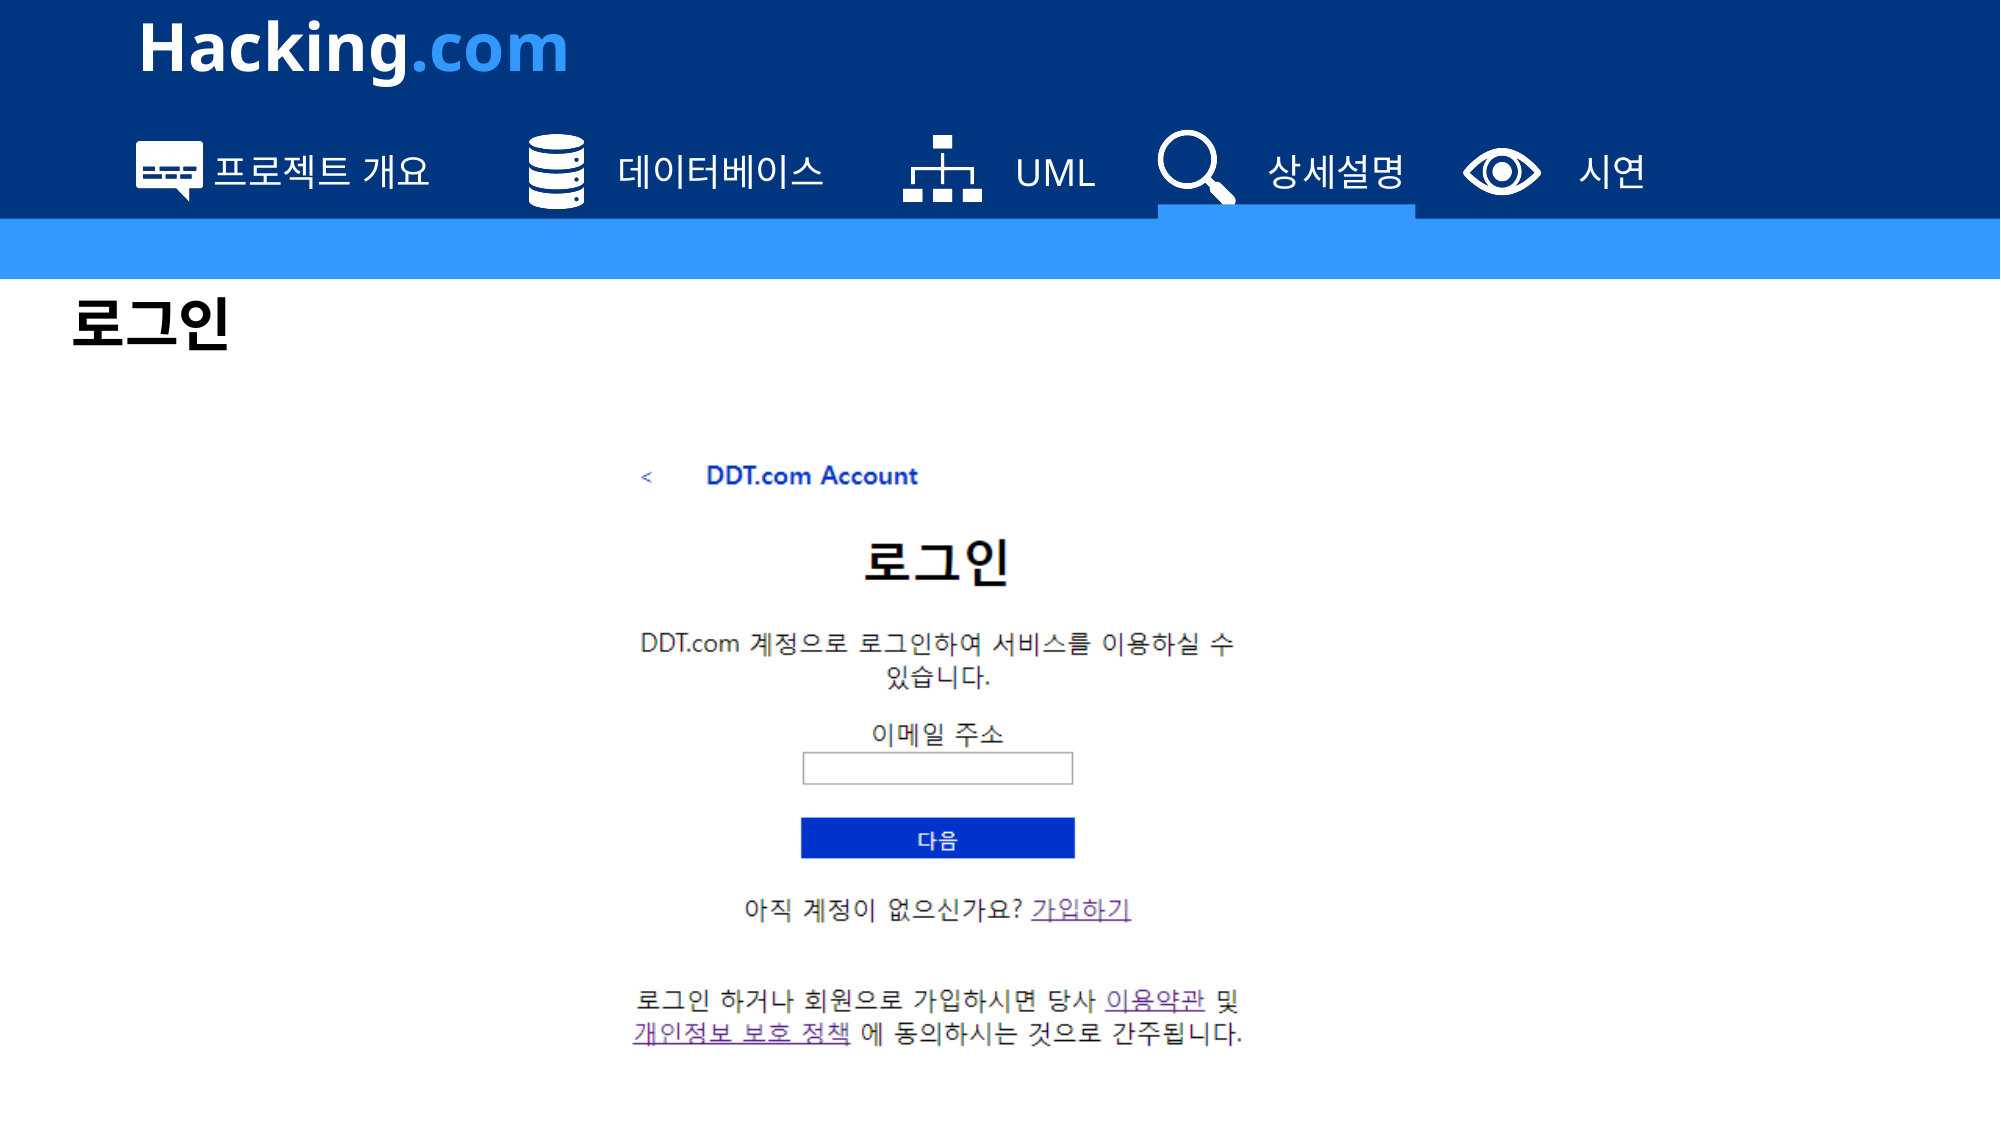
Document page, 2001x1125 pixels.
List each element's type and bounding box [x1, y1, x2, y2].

picture [0, 0, 2000, 219]
text_box [0, 219, 2000, 366]
picture [583, 433, 1302, 1123]
